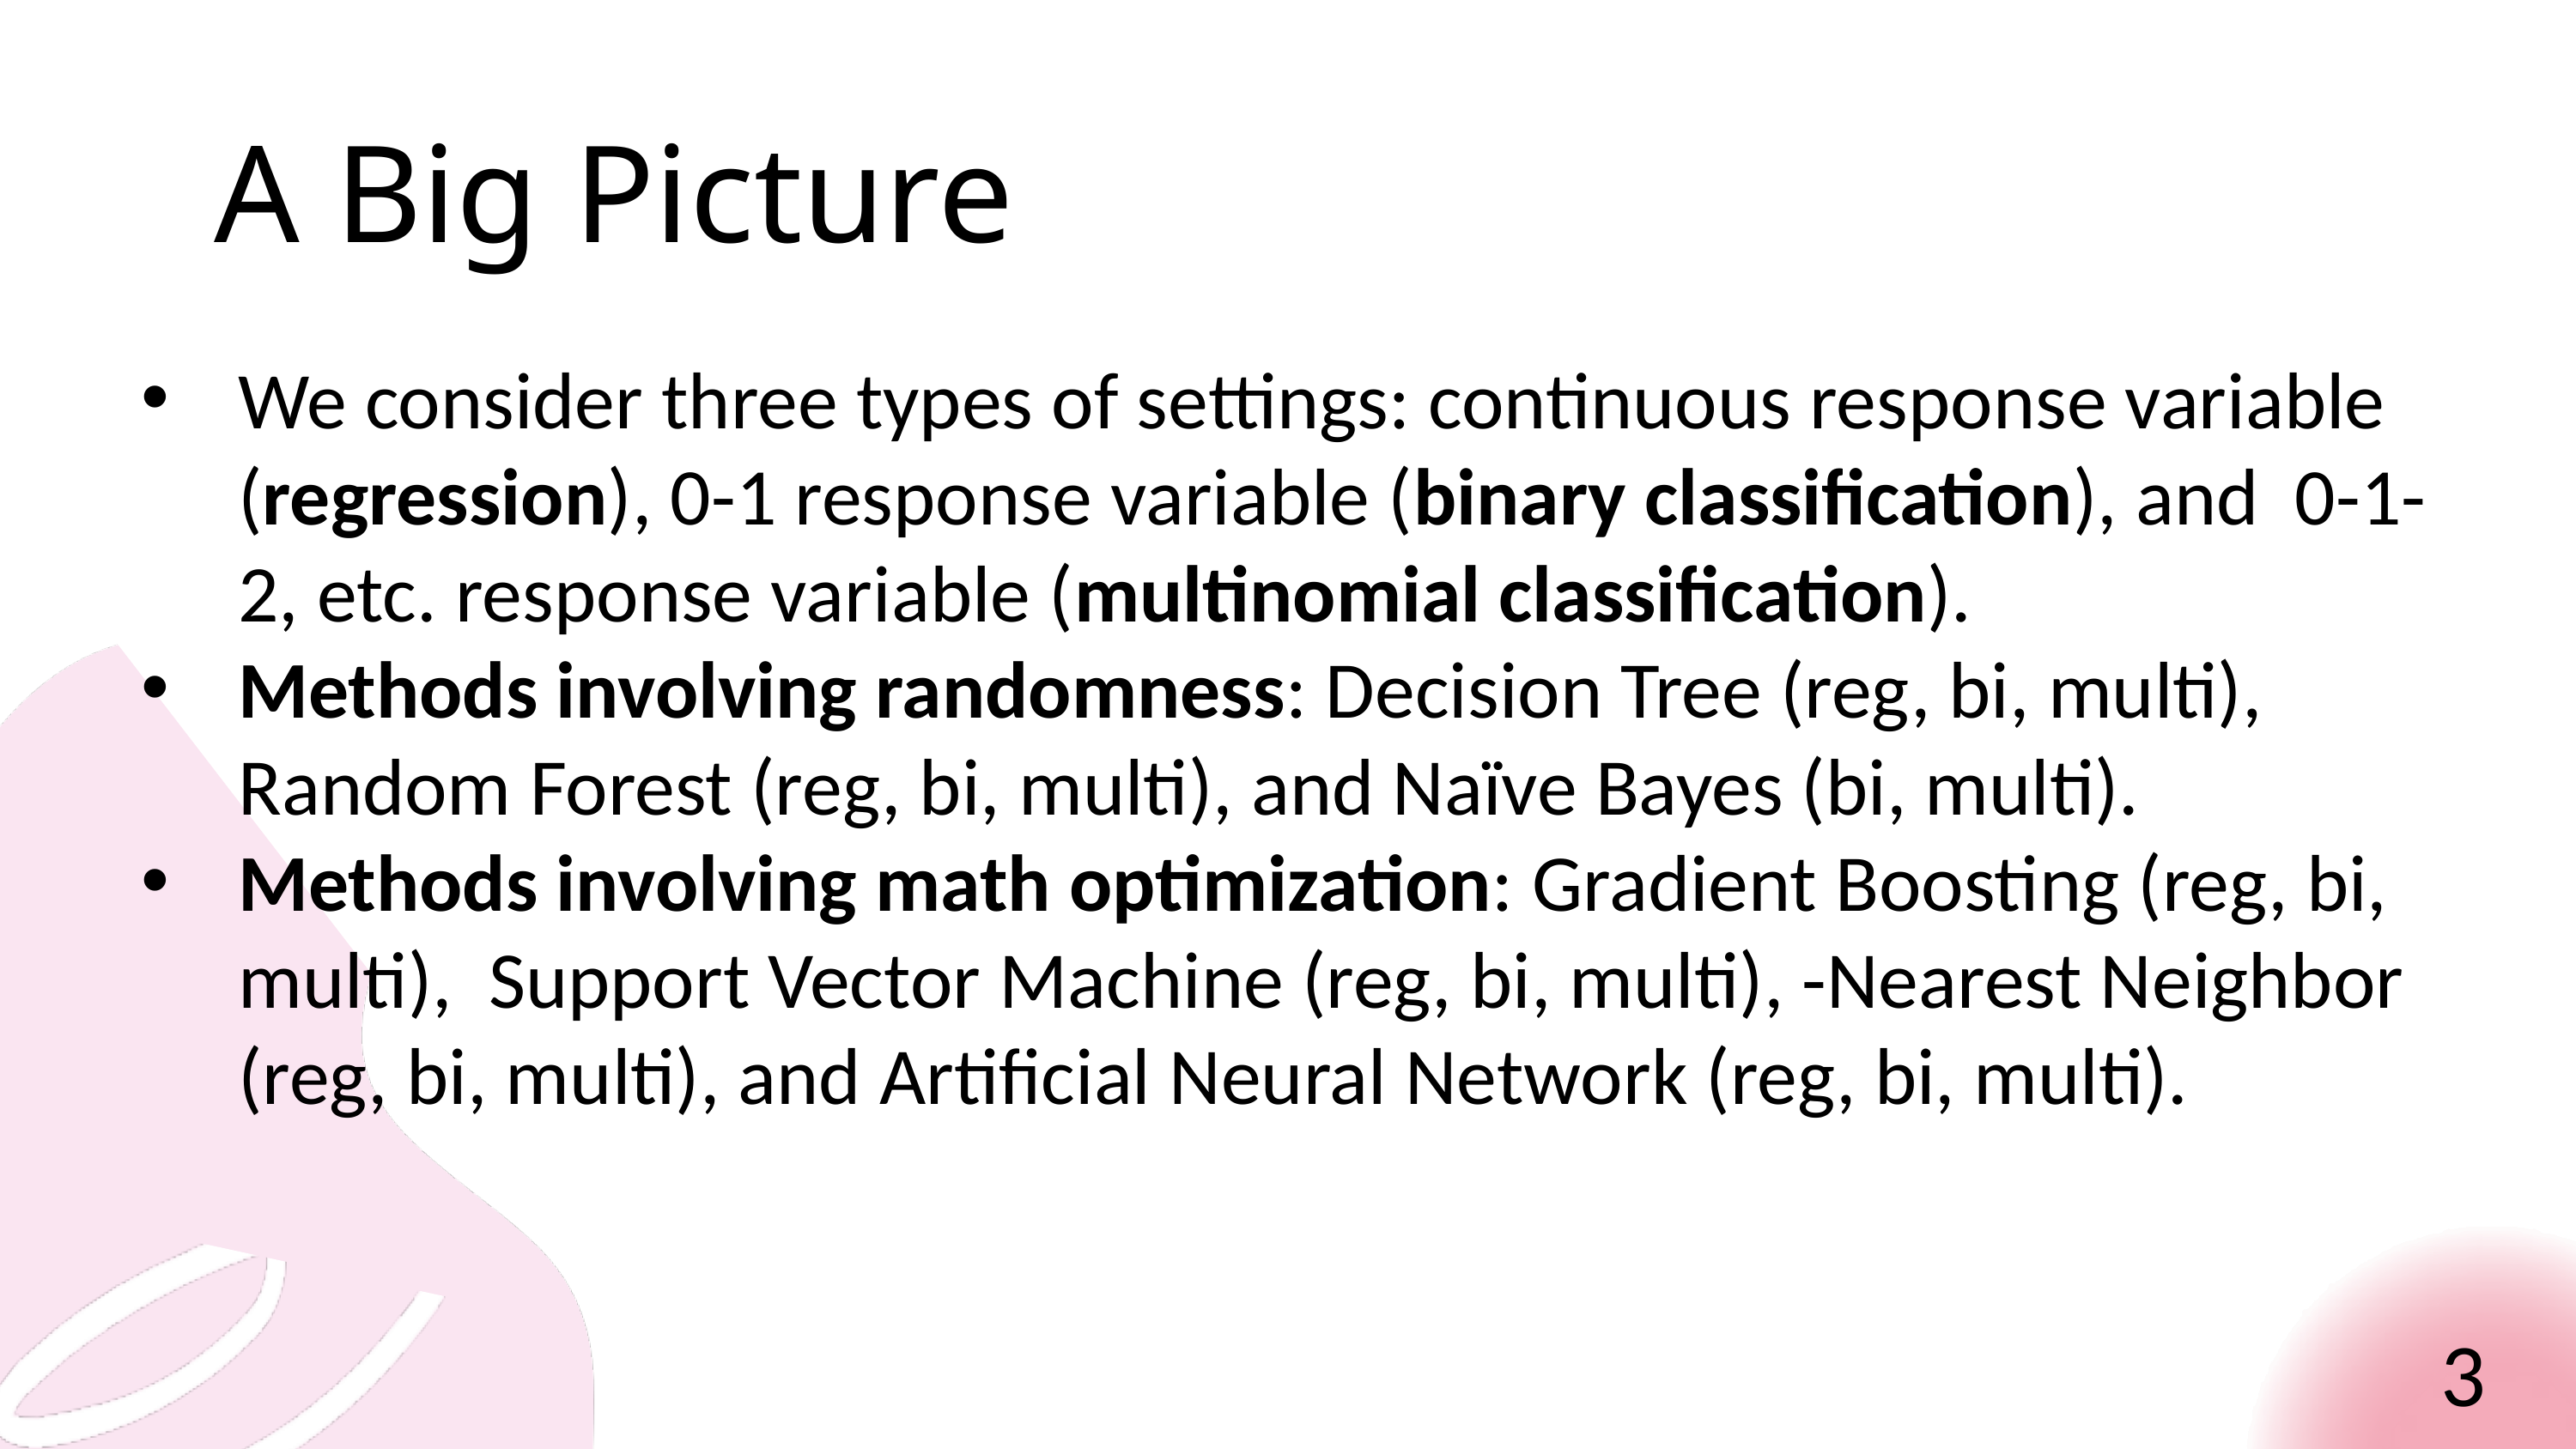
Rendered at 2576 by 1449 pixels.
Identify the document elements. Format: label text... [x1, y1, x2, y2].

text_box [0, 619, 738, 1449]
text_box [0, 1199, 465, 1449]
text_box A Big Picture [214, 108, 1707, 270]
text_box 3 [2427, 1311, 2544, 1431]
text_box 2 [286, 429, 365, 536]
text_box [2241, 1222, 2576, 1449]
